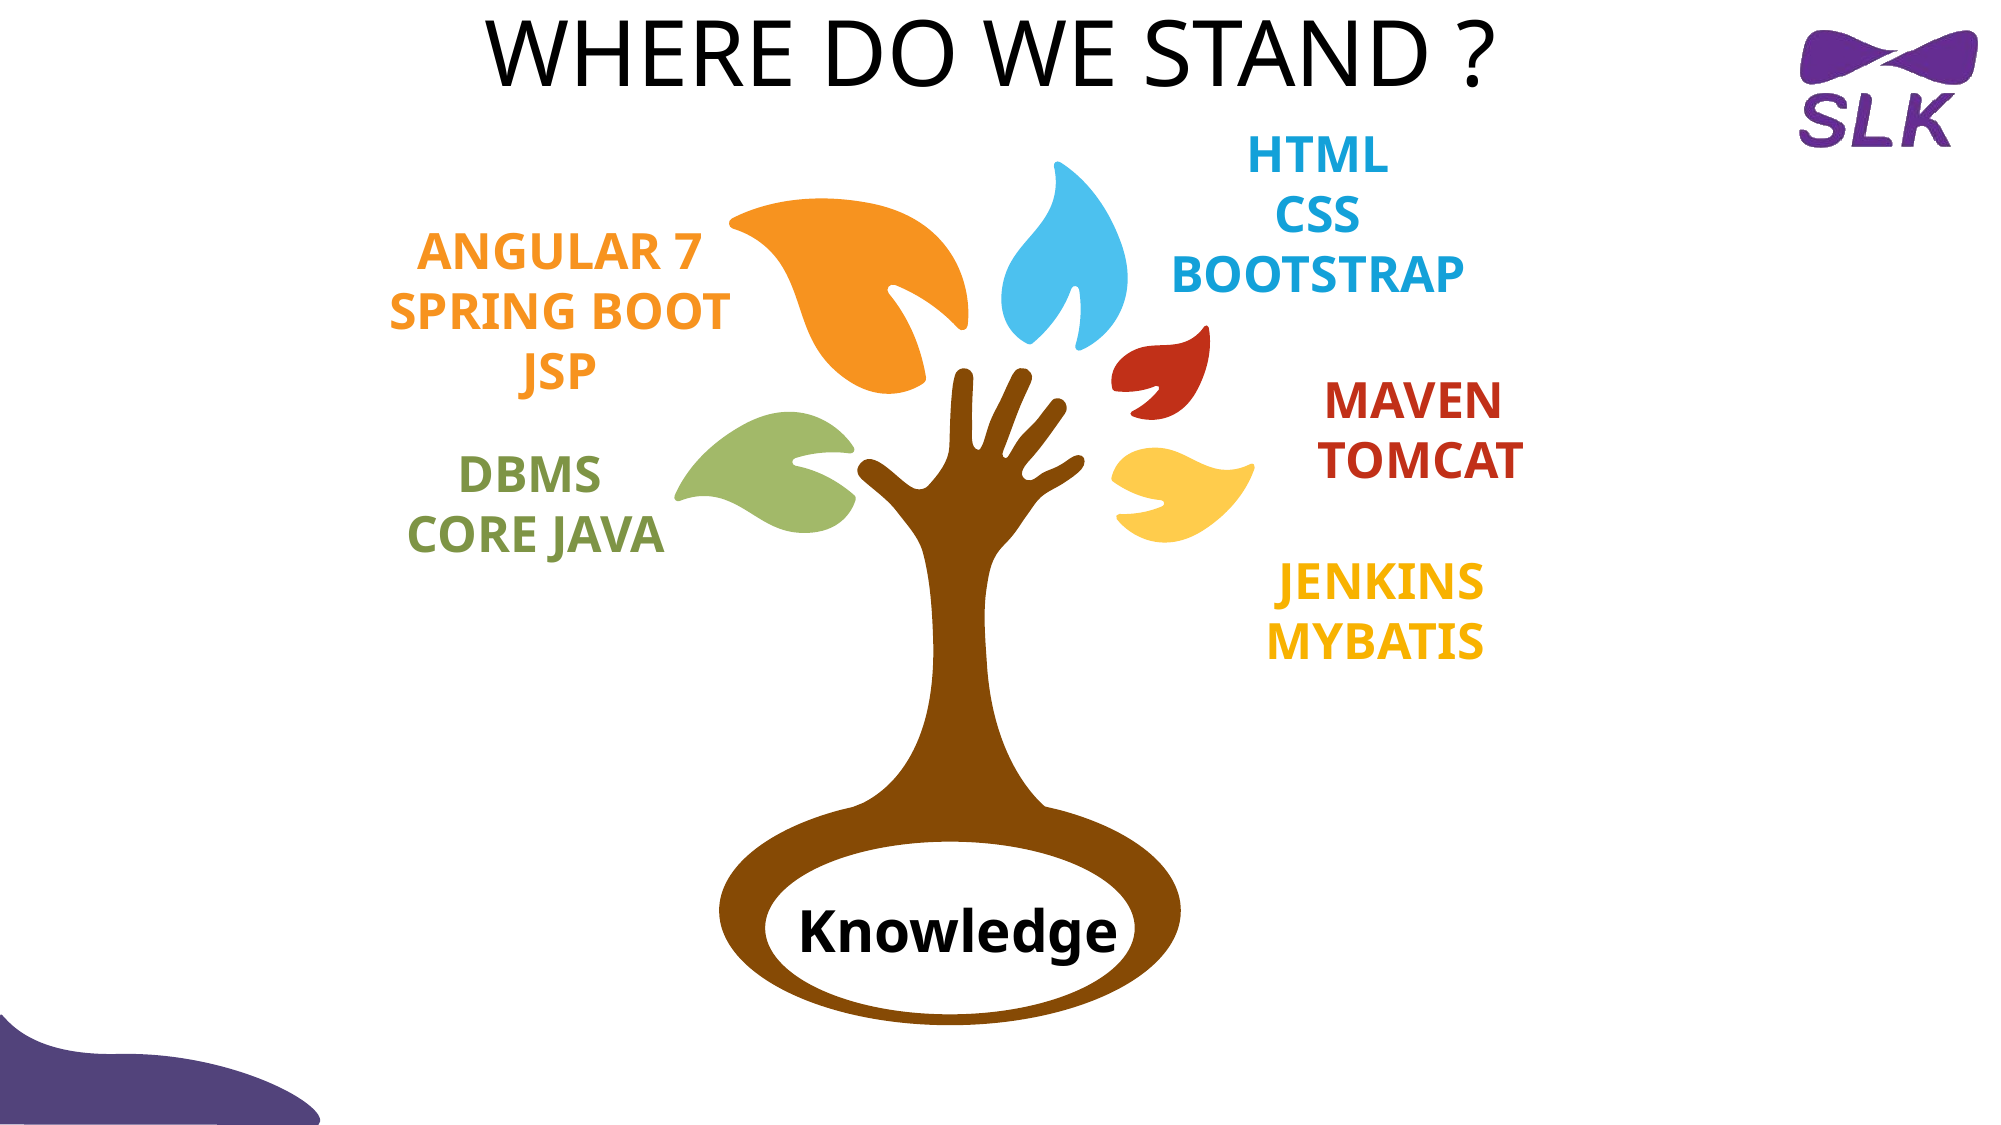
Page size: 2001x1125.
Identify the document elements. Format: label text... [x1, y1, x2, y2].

text_box [1111, 447, 1255, 543]
text_box ANGULAR 7 SPRING BOOT JSP [319, 212, 802, 468]
text_box HTML CSS BOOTSTRAP [1077, 114, 1560, 310]
text_box [674, 411, 856, 533]
text_box Knowledge [782, 886, 1135, 972]
text_box [1001, 161, 1128, 351]
text_box [719, 368, 1181, 1026]
text_box JENKINS MYBATIS [1140, 542, 1623, 678]
picture [1795, 2, 1983, 175]
text_box [729, 198, 969, 394]
text_box WHERE DO WE STAND ? [113, 0, 1839, 122]
text_box DBMS CORE JAVA [295, 434, 777, 570]
text_box [0, 1013, 322, 1125]
text_box MAVEN TOMCAT [1179, 361, 1662, 497]
text_box [1111, 325, 1211, 420]
